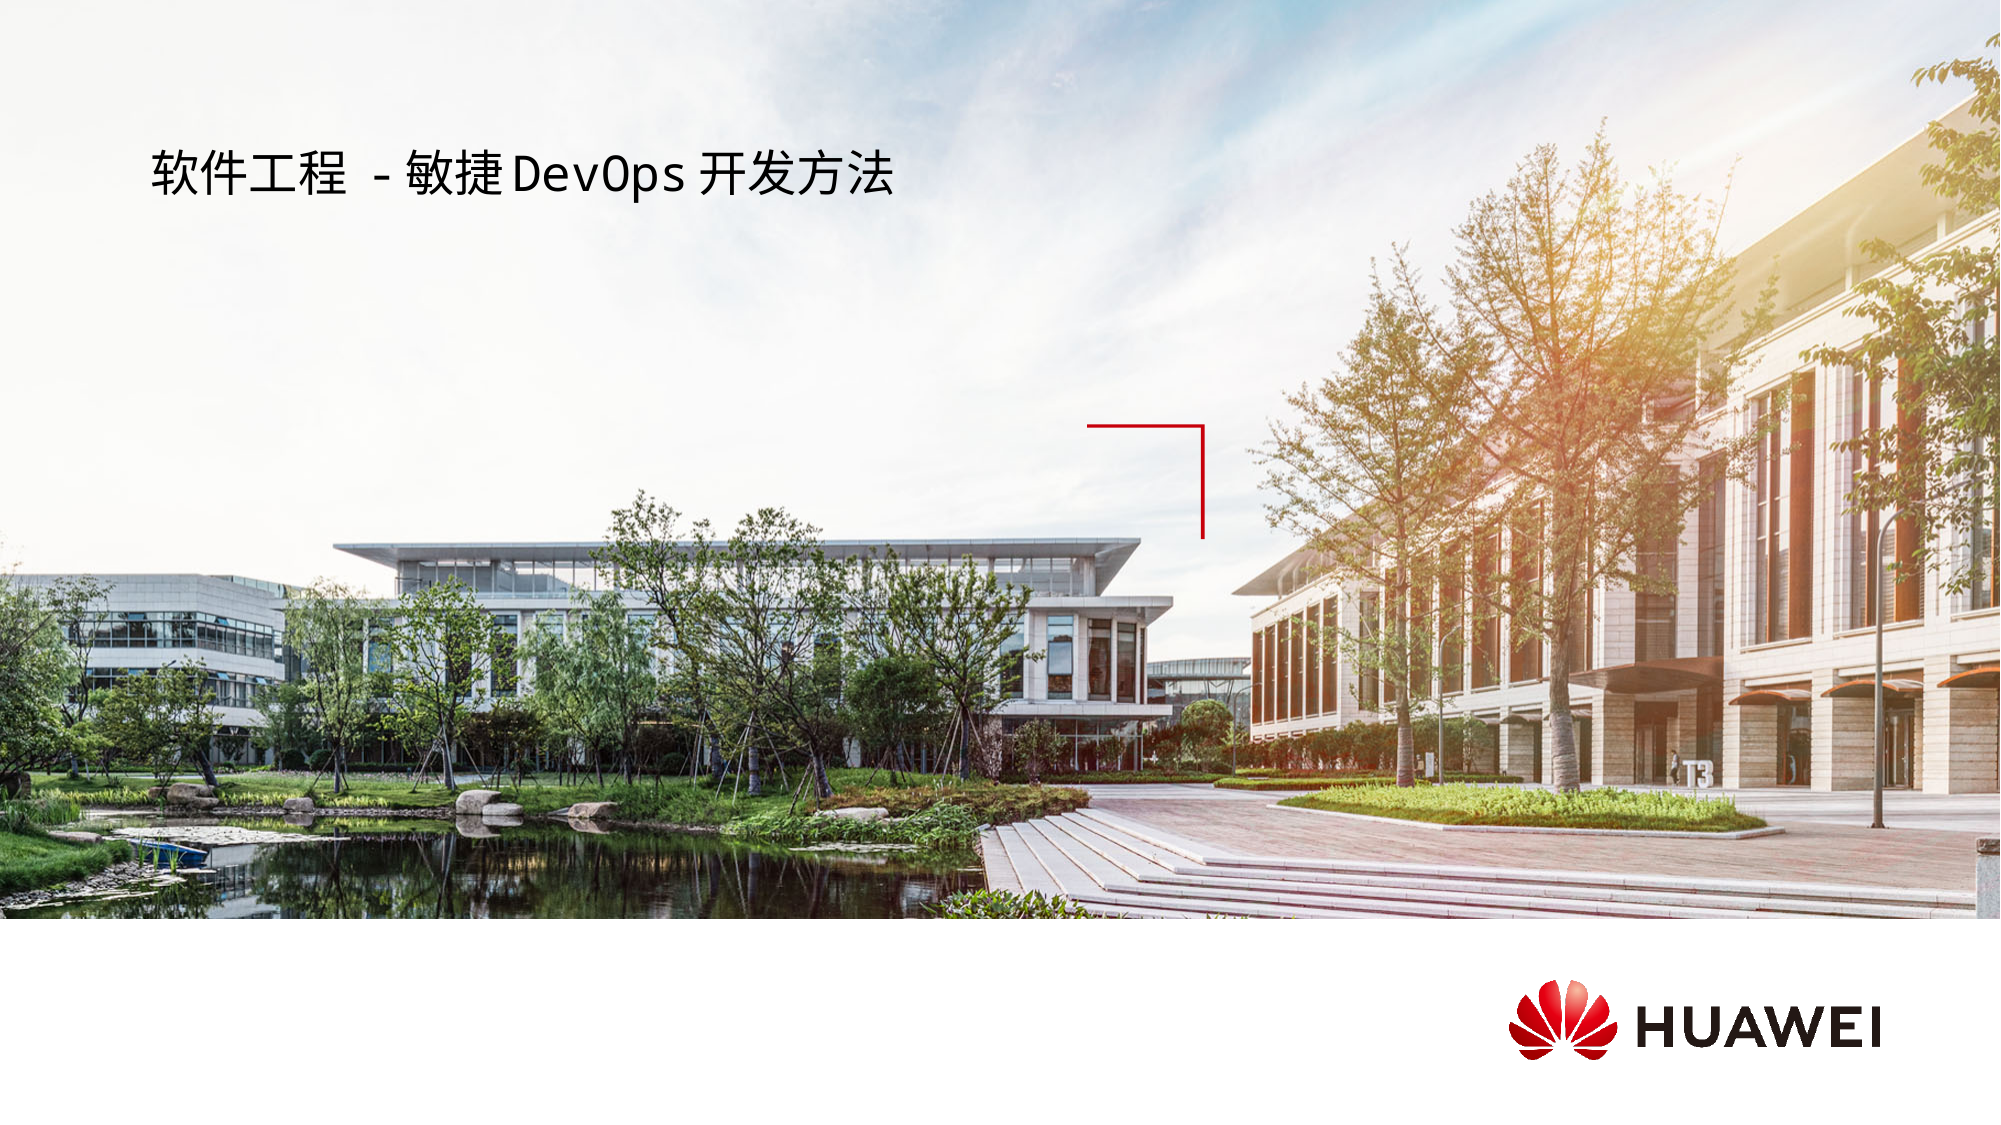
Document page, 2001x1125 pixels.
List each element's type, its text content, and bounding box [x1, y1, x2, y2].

title 软件工程 -敏捷DevOps开发方法 [150, 148, 1484, 262]
picture [1509, 980, 1880, 1060]
picture [0, 0, 2000, 919]
